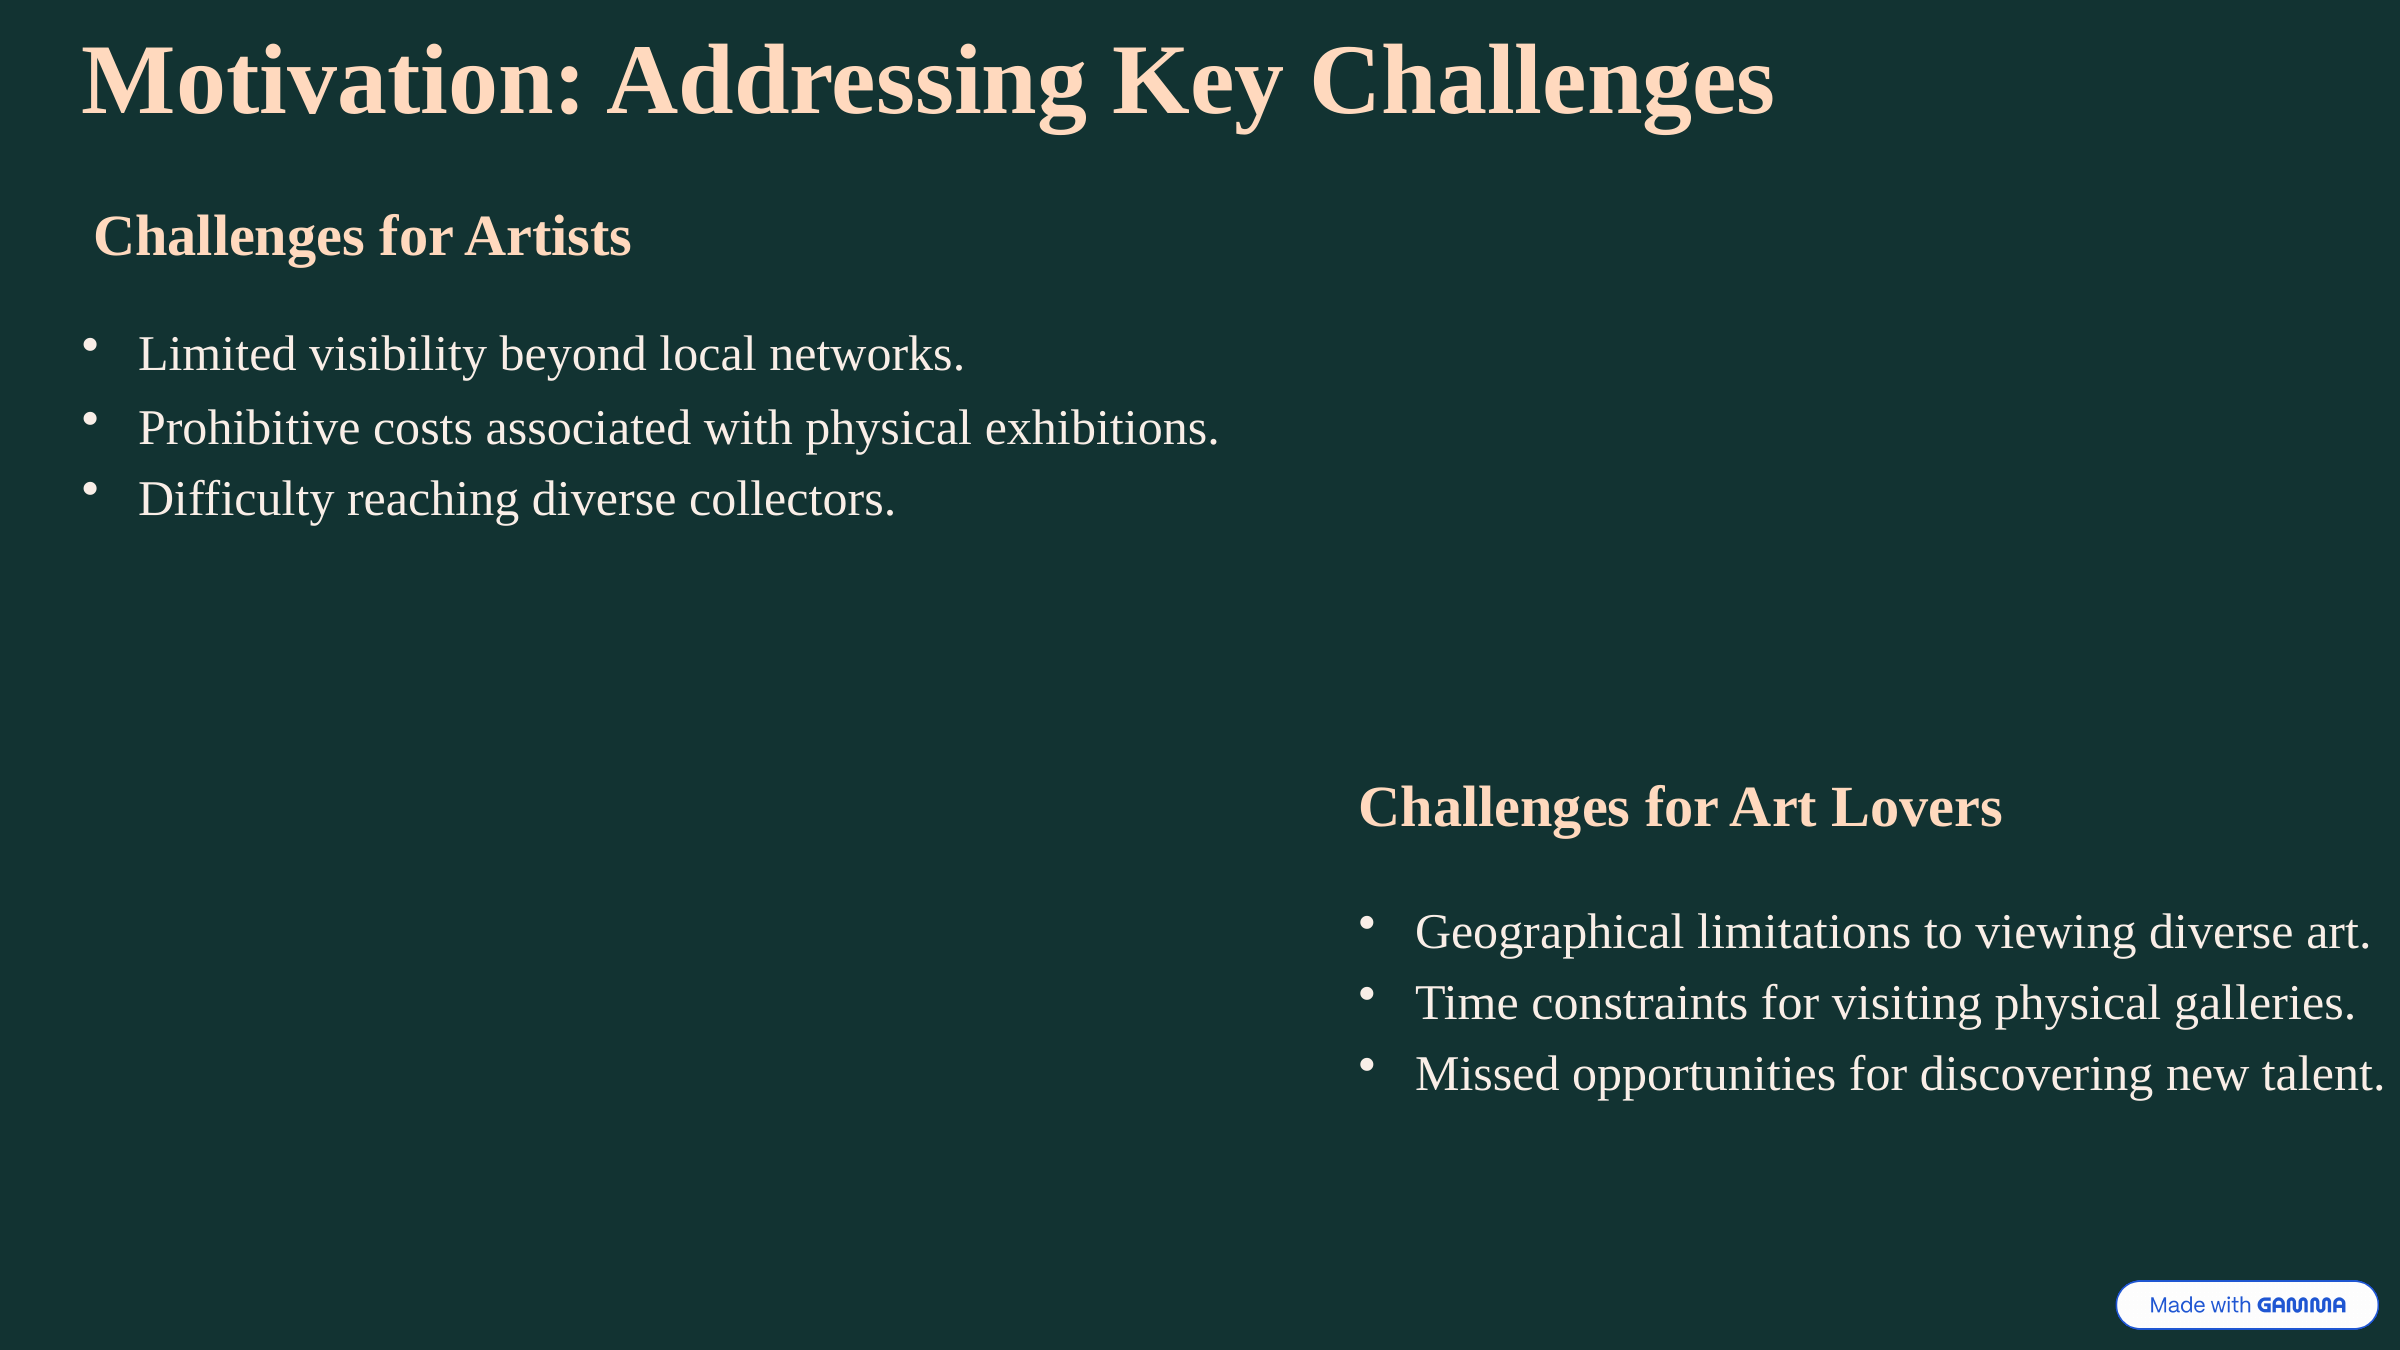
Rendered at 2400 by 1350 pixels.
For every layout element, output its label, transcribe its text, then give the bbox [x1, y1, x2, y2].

text_box Challenges for Artists [93, 232, 369, 267]
text_box Motivation: Addressing Key Challenges [81, 64, 1038, 134]
text_box Geographical limitations to viewing diverse art. [1358, 922, 2400, 960]
text_box Missed opportunities for discovering new talent. [1358, 1064, 2400, 1102]
text_box Challenges for Art Lovers [1358, 804, 1669, 839]
text_box Prohibitive costs associated with physical exhibitions. [81, 418, 1172, 456]
text_box Time constraints for visiting physical galleries. [1358, 993, 2400, 1031]
picture [2106, 1271, 2389, 1339]
text_box Limited visibility beyond local networks. [81, 344, 1172, 379]
text_box Difficulty reaching diverse collectors. [81, 488, 1172, 526]
